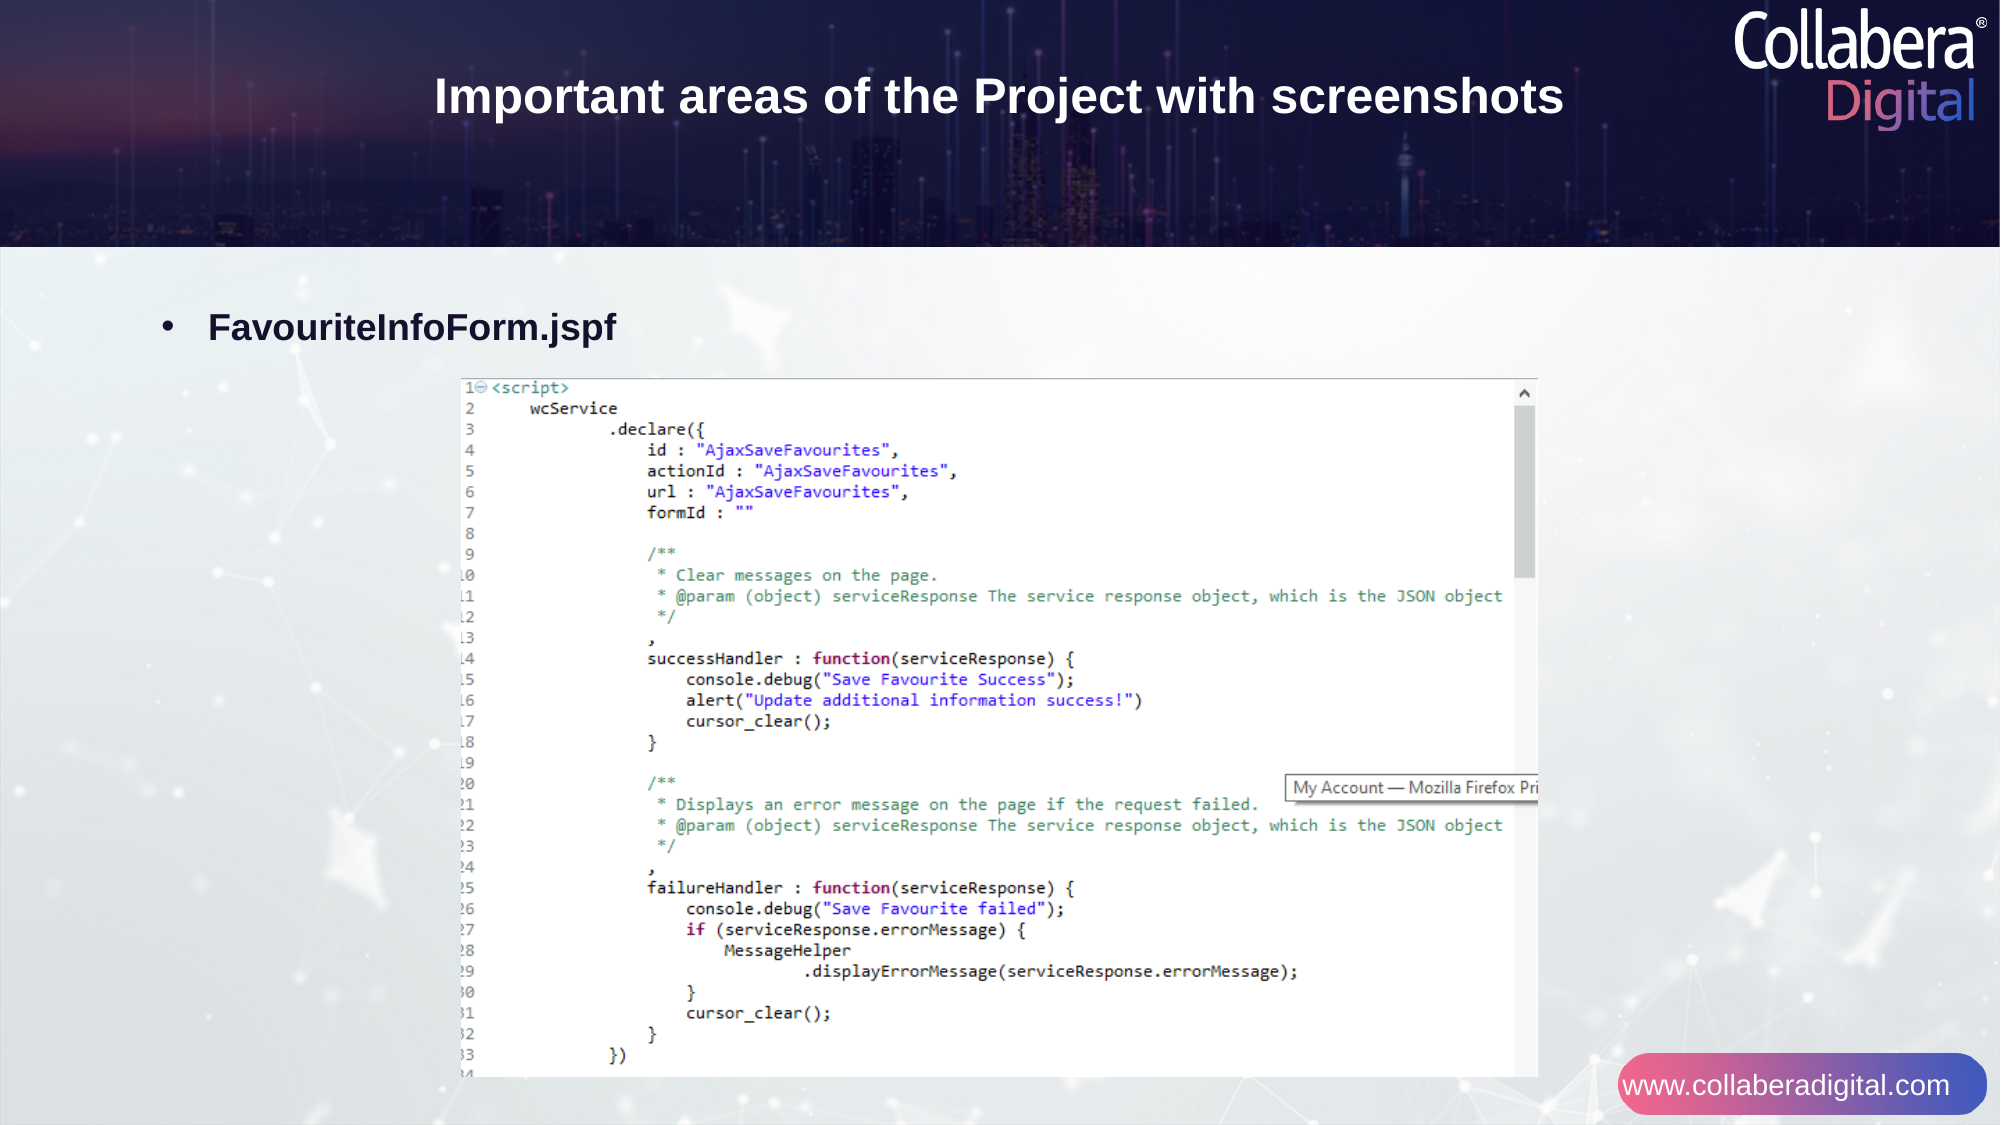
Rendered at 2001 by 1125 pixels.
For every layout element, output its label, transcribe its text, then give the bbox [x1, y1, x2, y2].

text_box FavouriteInfoForm.jspf [146, 295, 839, 356]
picture [0, 0, 2000, 1125]
text_box Important areas of the Project with screenshots [405, 56, 1594, 132]
